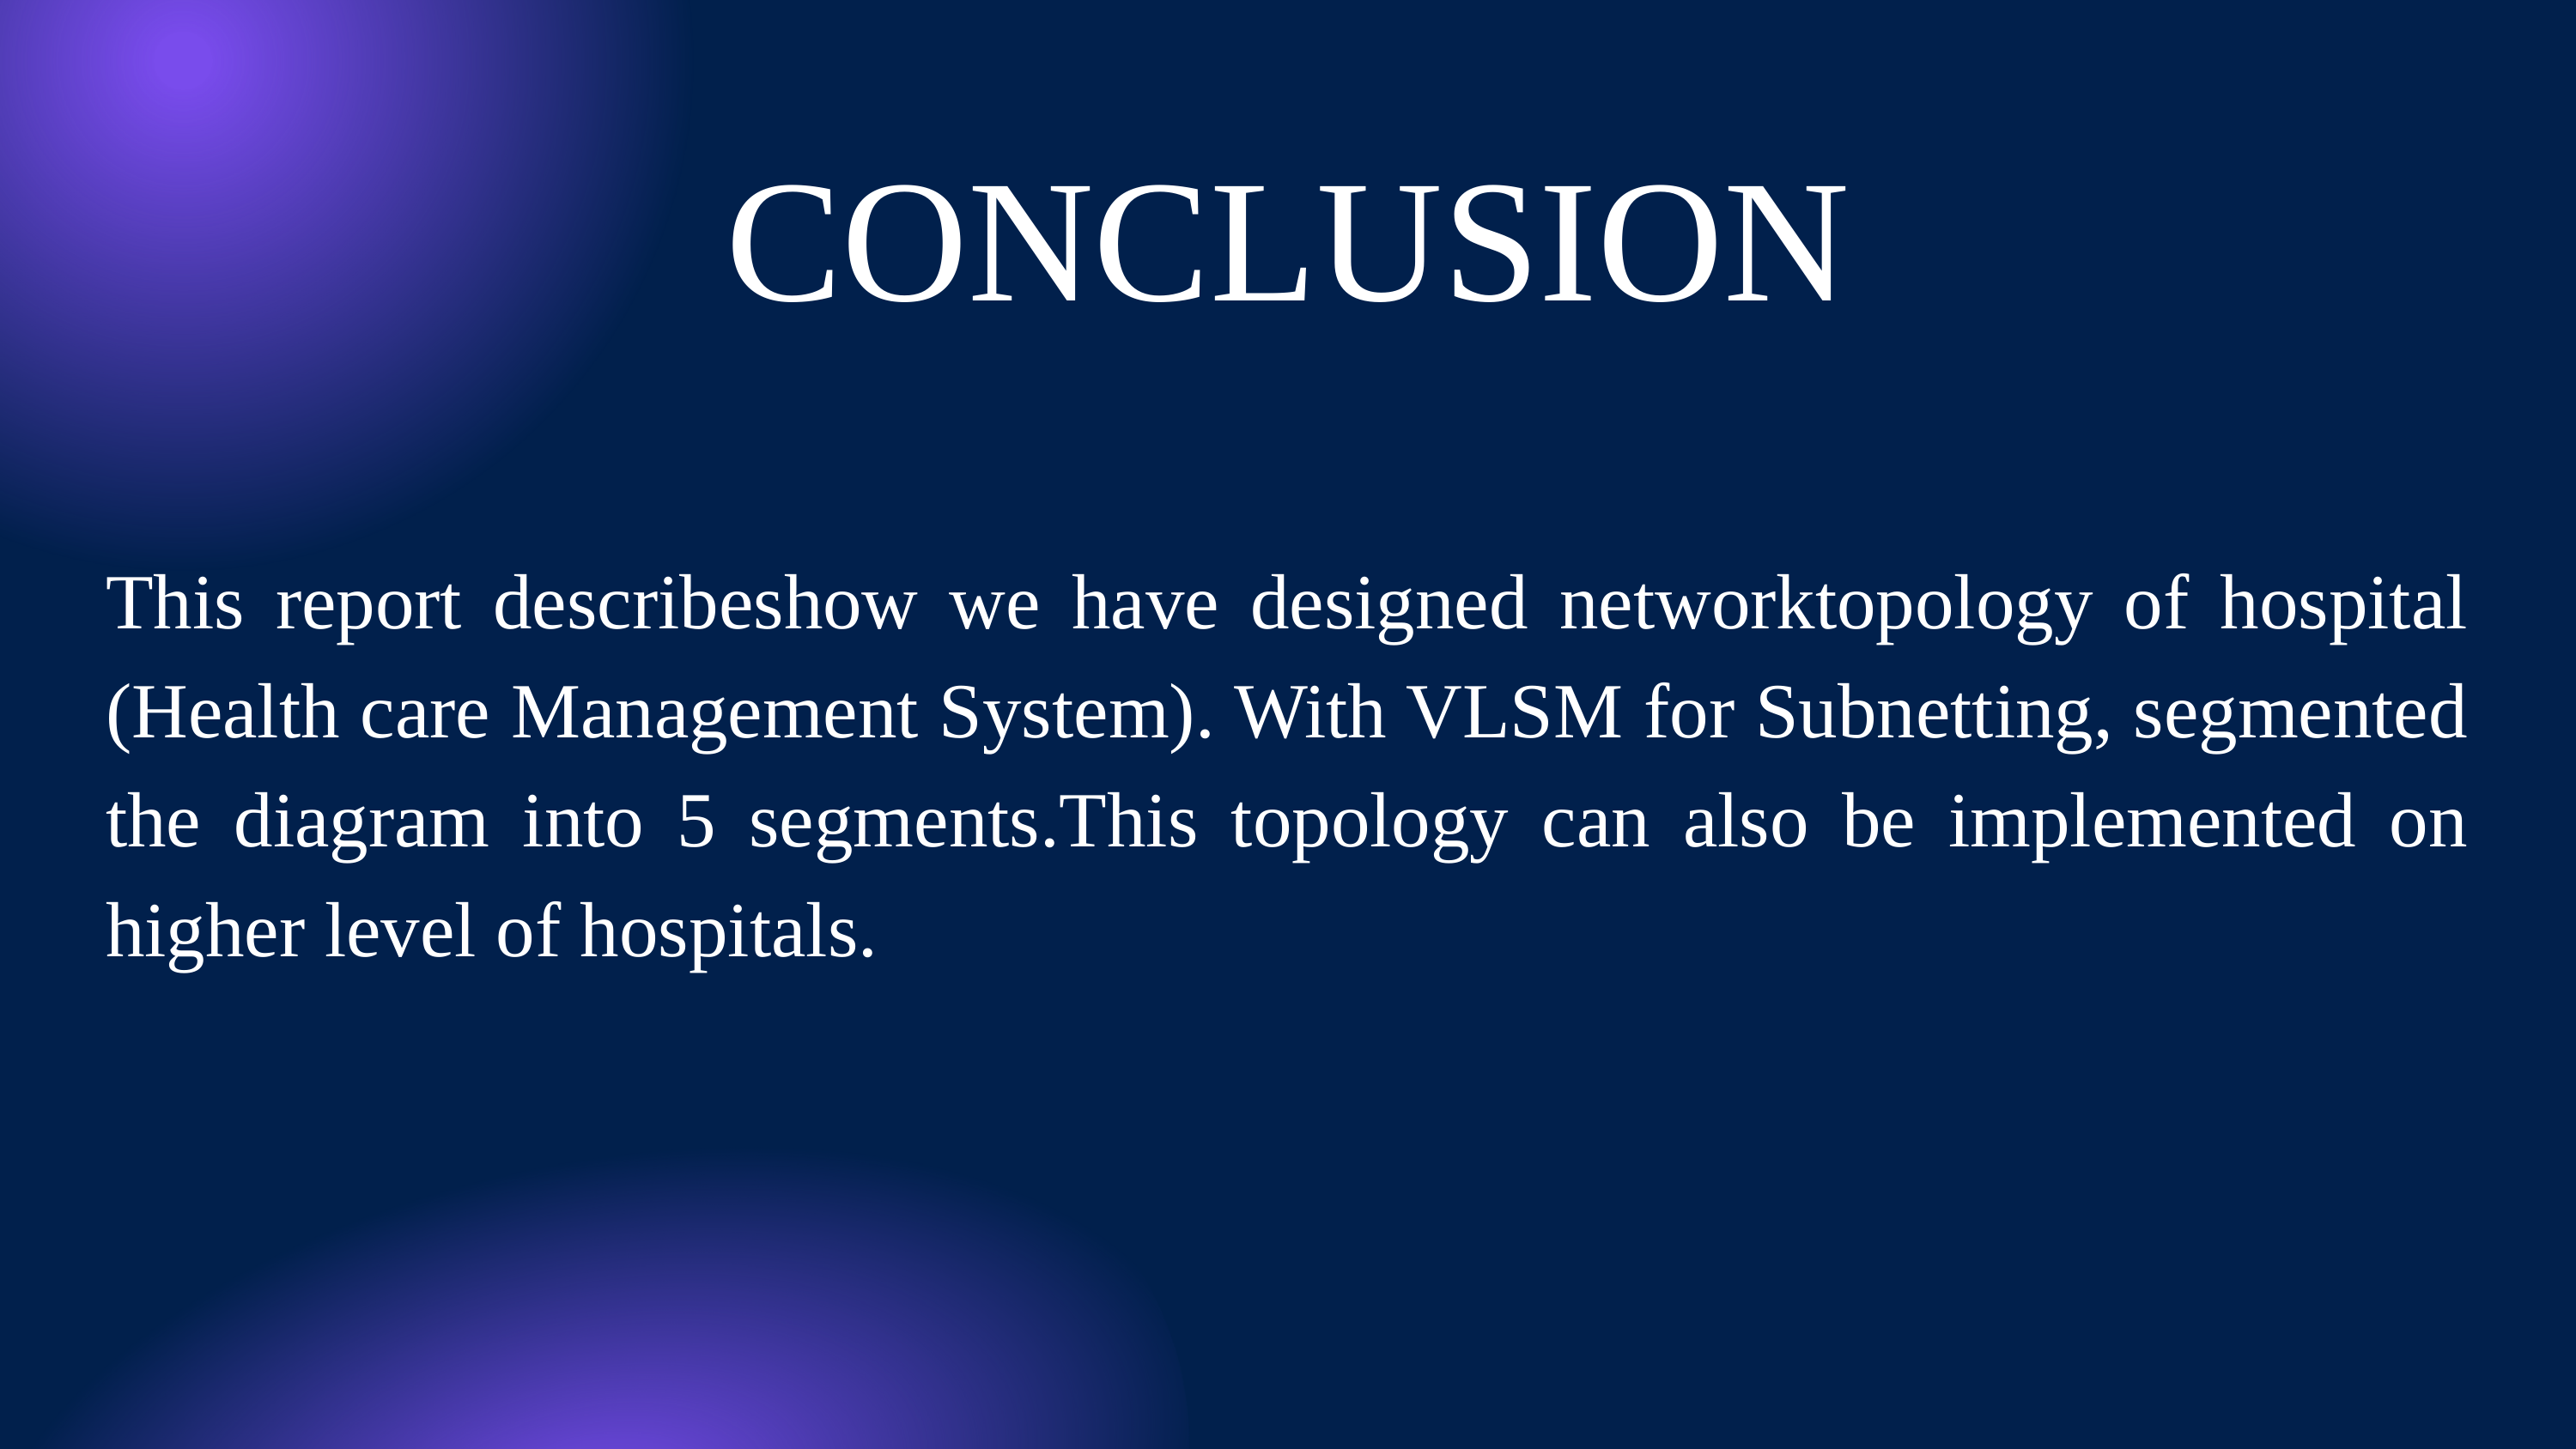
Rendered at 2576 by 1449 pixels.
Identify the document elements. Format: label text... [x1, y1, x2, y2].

text_box This report describeshow we have designed networktopology of hospital (Health care Management System). With VLSM for Subnetting, segmented the diagram into 5 segments.This topology can also be implemented on higher level of hospitals. [106, 534, 2470, 1300]
picture [0, 0, 744, 622]
picture [0, 1057, 1200, 1449]
text_box CONCLUSION [747, 91, 1942, 336]
